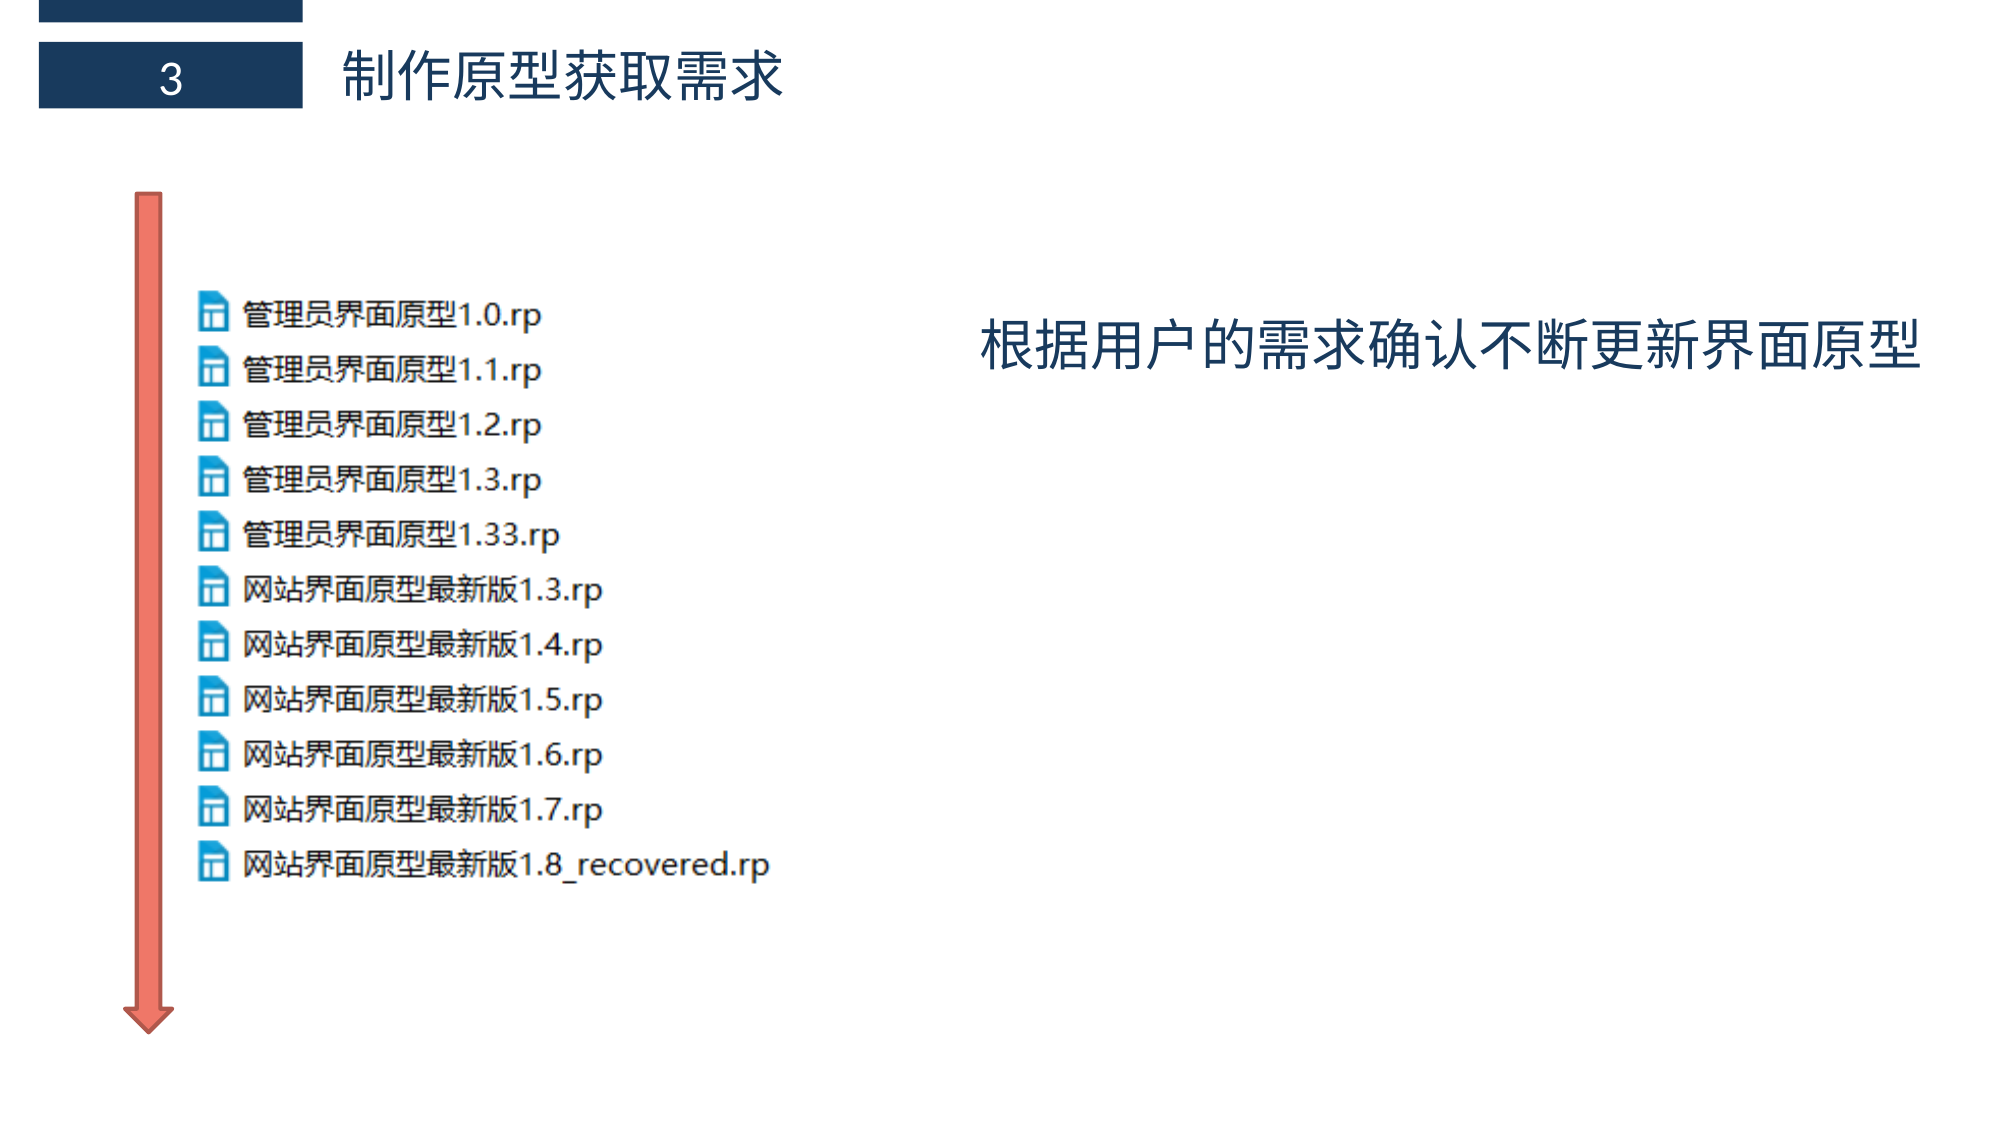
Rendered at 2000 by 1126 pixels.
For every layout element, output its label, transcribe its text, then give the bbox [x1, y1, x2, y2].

text_box 3 [37, 40, 305, 111]
text_box 根据用户的需求确认不断更新界面原型 [964, 302, 1984, 385]
text_box [37, 0, 305, 24]
picture [171, 278, 838, 894]
text_box 制作原型获取需求 [326, 33, 1320, 116]
text_box [123, 191, 175, 1035]
